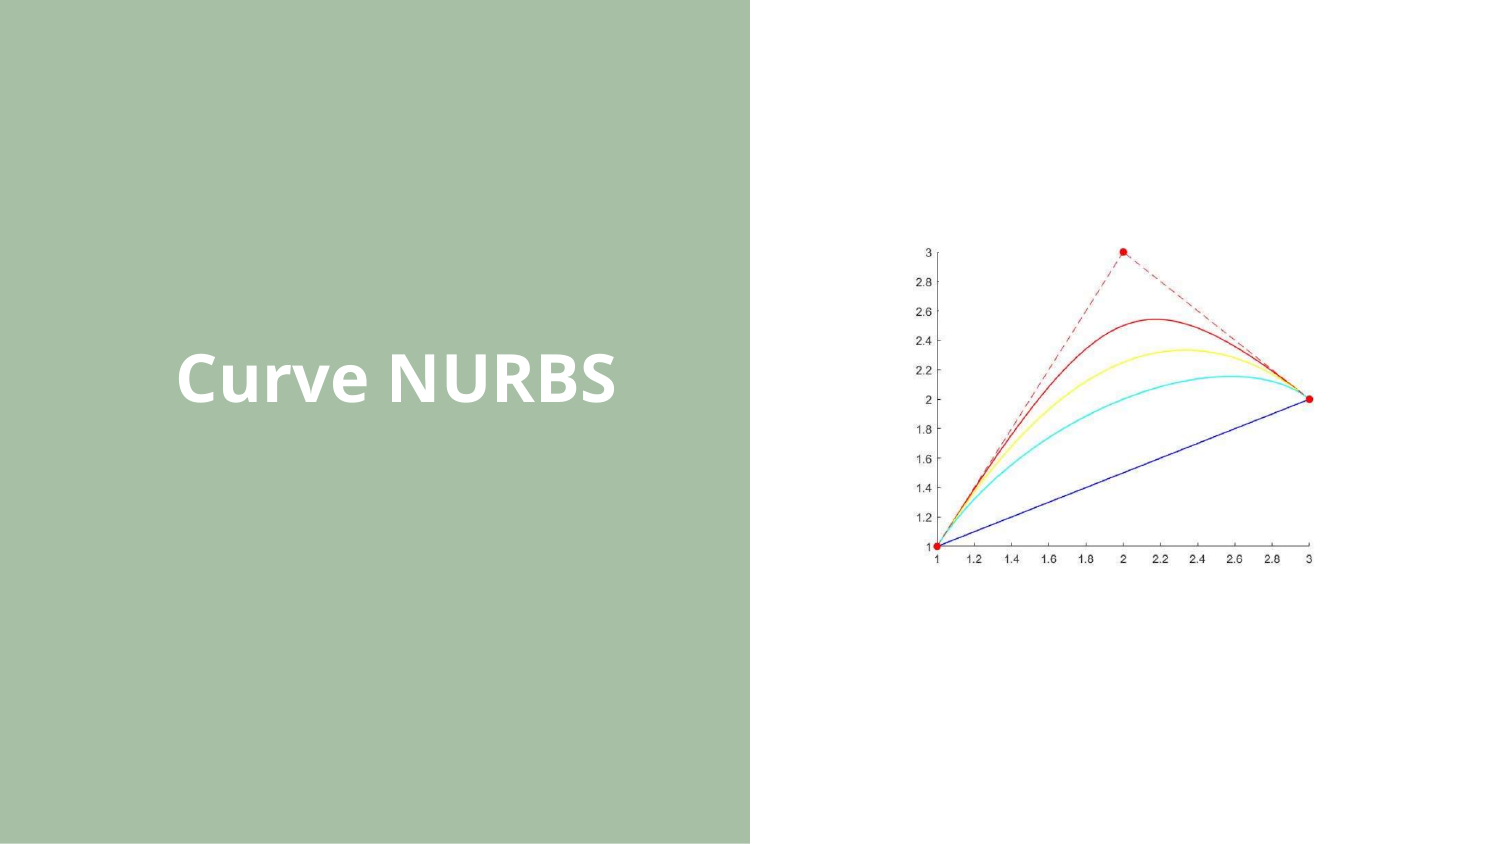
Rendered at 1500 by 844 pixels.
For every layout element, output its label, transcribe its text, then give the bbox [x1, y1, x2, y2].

picture [891, 223, 1339, 578]
title Curve NURBS [160, 336, 652, 431]
